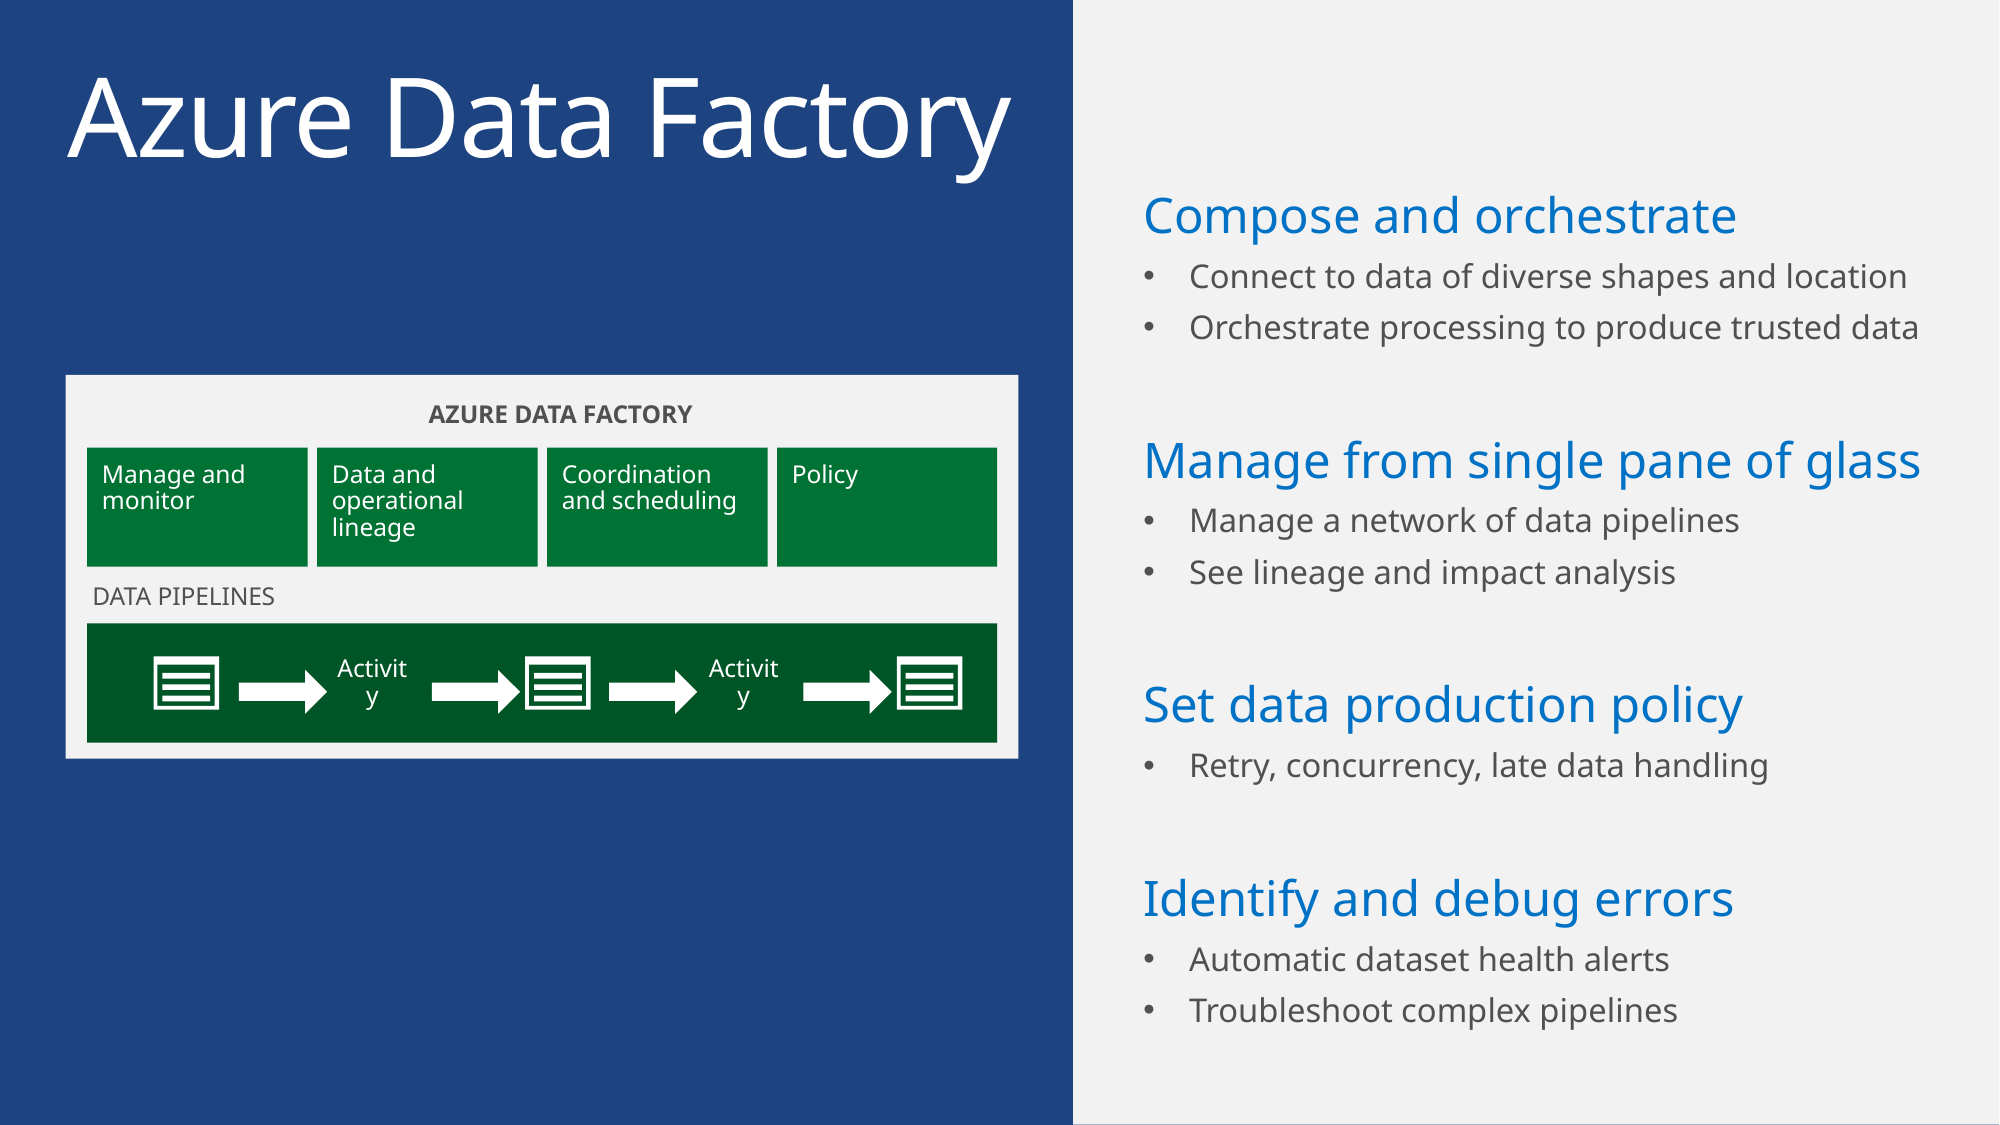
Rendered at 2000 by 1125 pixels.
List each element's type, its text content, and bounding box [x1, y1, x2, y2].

text_box [525, 656, 591, 710]
text_box Policy [776, 447, 998, 567]
text_box Compose and orchestrate Connect to data of diverse shapes and location Orchestrate processing to produce trusted data Manage from single pane of glass Manage a network of data pipelines See lineage and impact analysis Set data production policy Retry, concurrency, late data handling Identify and debug errors Automatic dataset health alerts Troubleshoot complex pipelines [1114, 161, 1966, 853]
text_box [896, 656, 963, 710]
text_box [608, 669, 698, 715]
text_box [431, 669, 521, 715]
text_box [65, 374, 1019, 759]
text_box [238, 669, 328, 715]
text_box AZURE DATA FACTORY [398, 378, 872, 471]
text_box DATA PIPELINES [62, 560, 536, 653]
text_box [1072, 0, 2000, 1125]
text_box Activity [317, 647, 428, 719]
text_box Data and operational lineage [316, 447, 538, 567]
text_box Manage and monitor [86, 447, 308, 560]
text_box Coordination and scheduling [546, 447, 768, 567]
text_box [153, 656, 220, 710]
text_box Activity [688, 647, 799, 719]
title Azure Data Factory [44, 47, 1956, 196]
text_box [86, 623, 998, 743]
text_box [802, 669, 893, 715]
